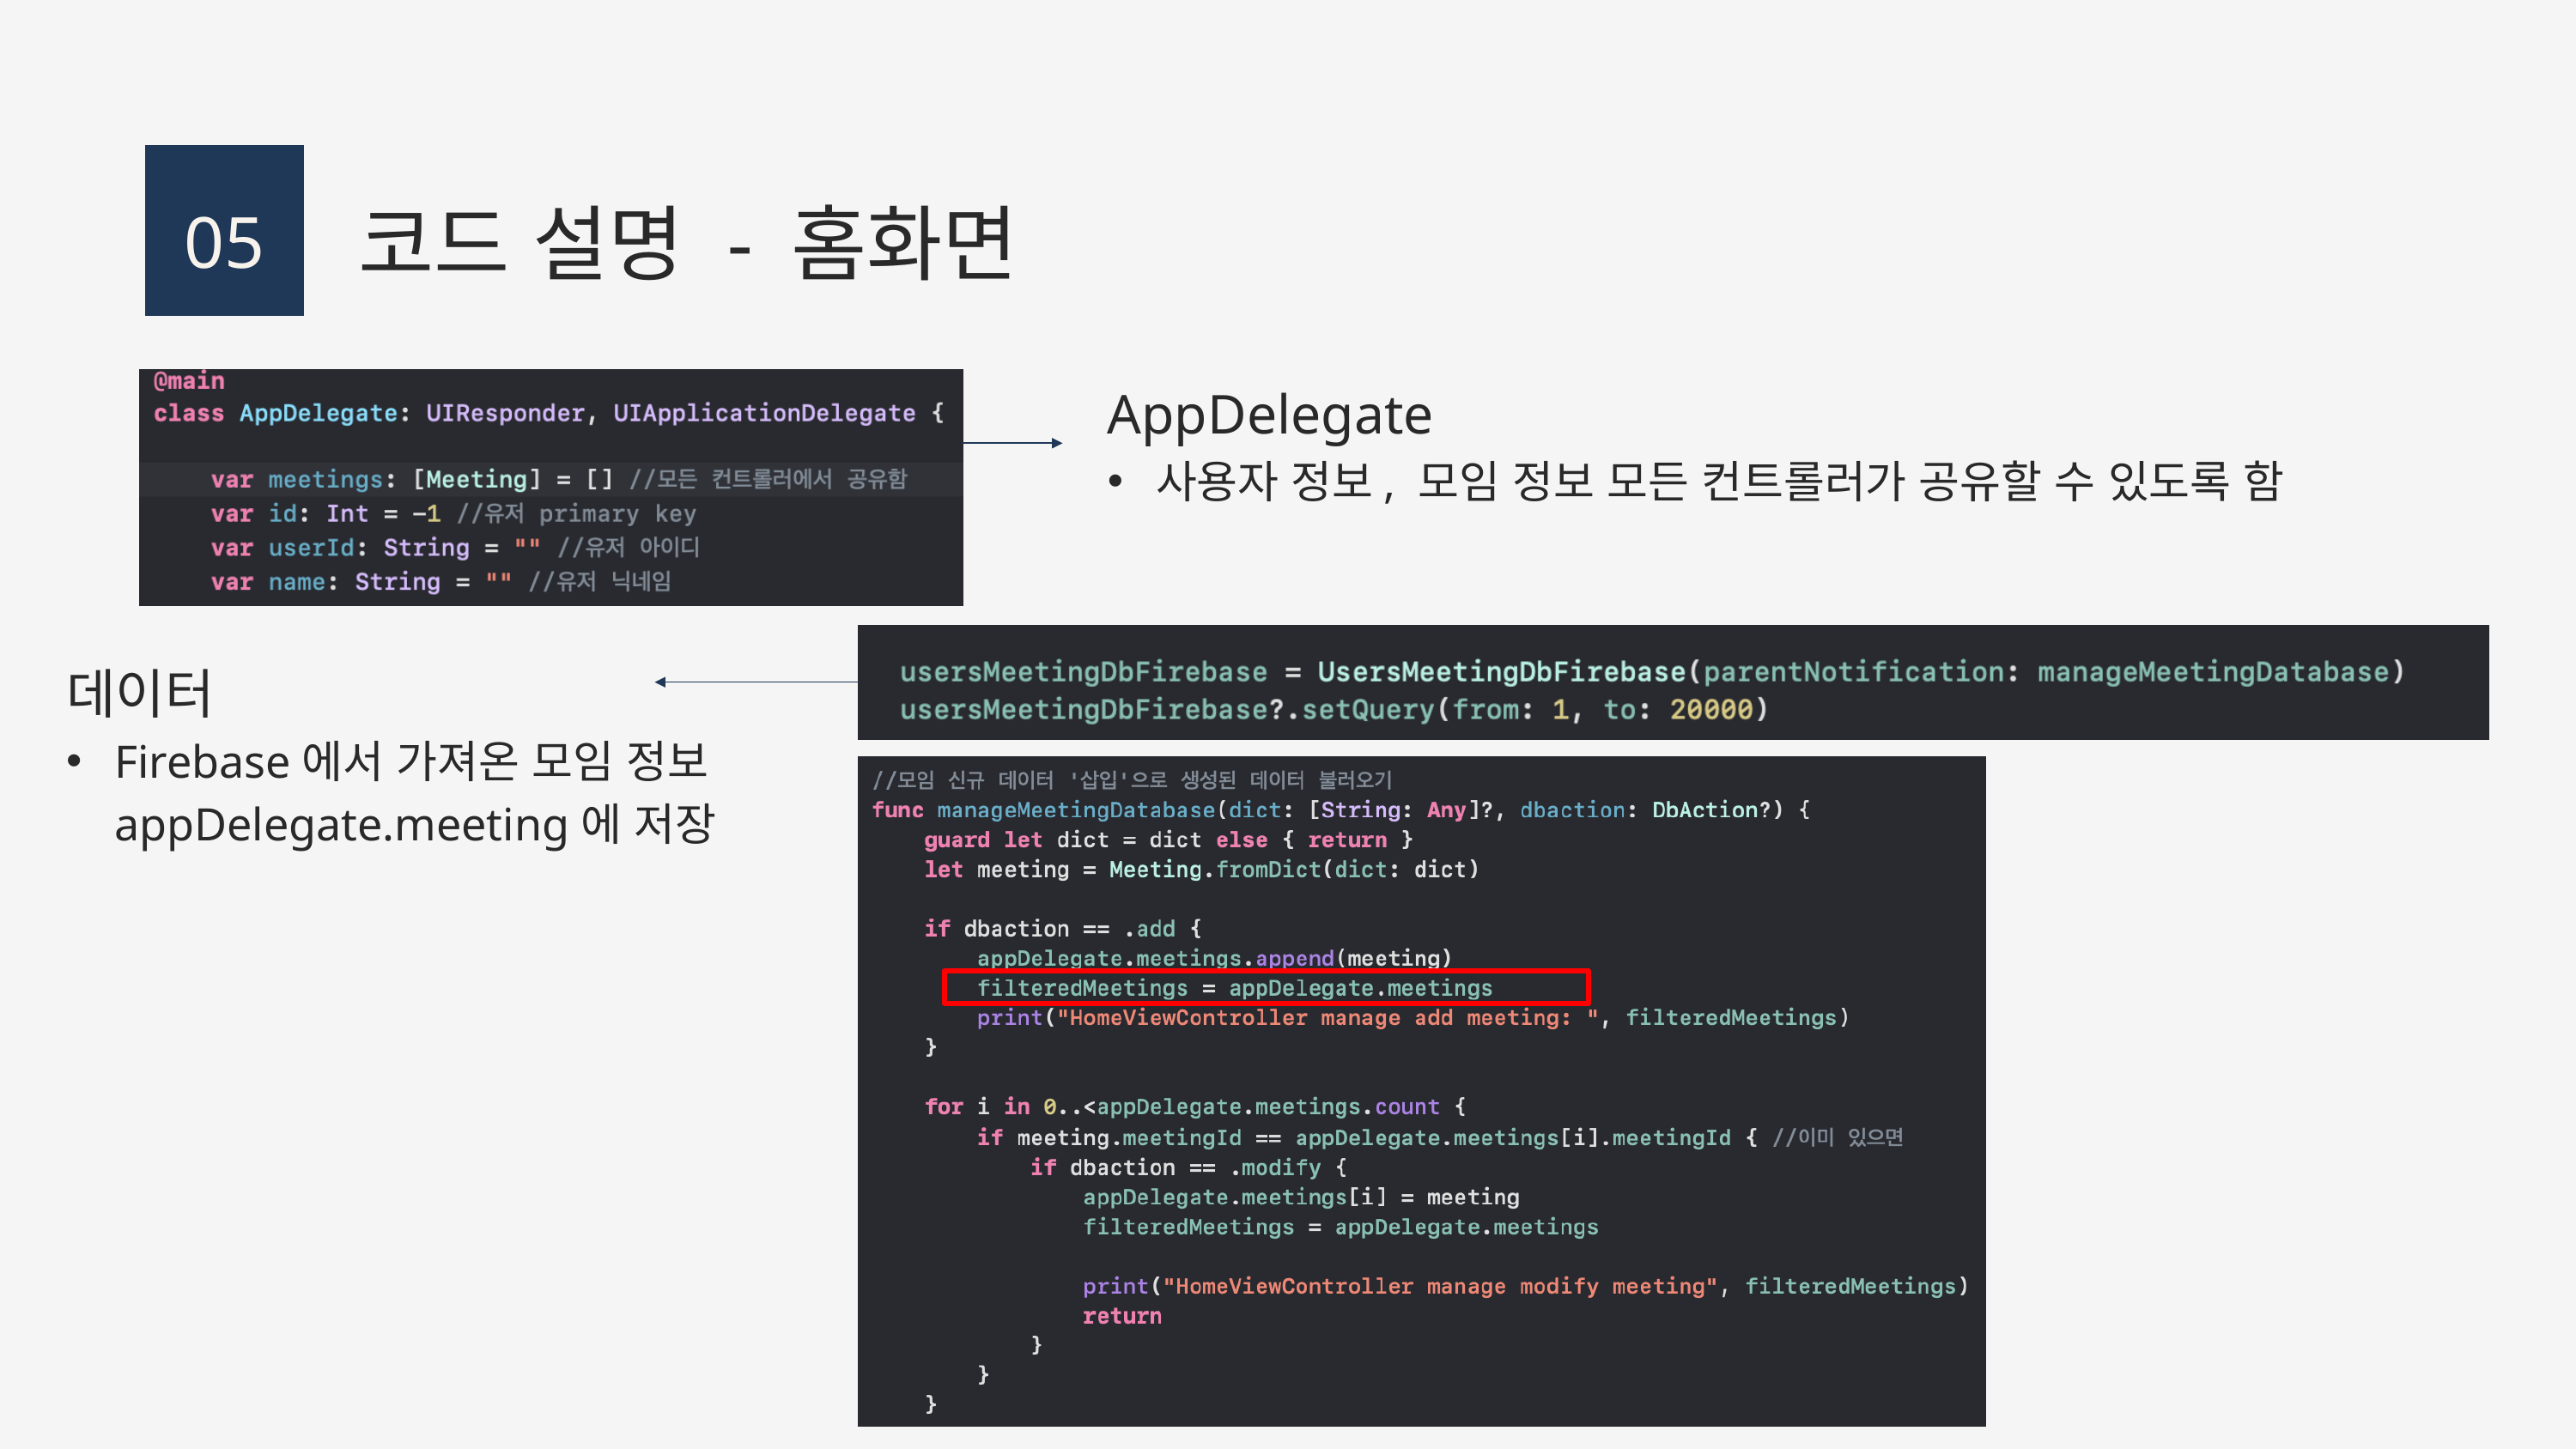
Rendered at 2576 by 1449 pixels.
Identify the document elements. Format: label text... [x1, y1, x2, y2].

text_box 데이터 Firebase에서 가져온 모임 정보 appDelegate.meeting에 저장 [53, 655, 816, 919]
picture [858, 624, 2489, 740]
picture [139, 369, 963, 606]
picture [858, 756, 1986, 1427]
text_box AppDelegate 사용자 정보, 모임 정보 모든 컨트롤러가 공유할 수 있도록 함 [1095, 375, 2404, 514]
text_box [144, 144, 305, 316]
text_box 코드 설명 - 홈화면 [358, 151, 1253, 291]
